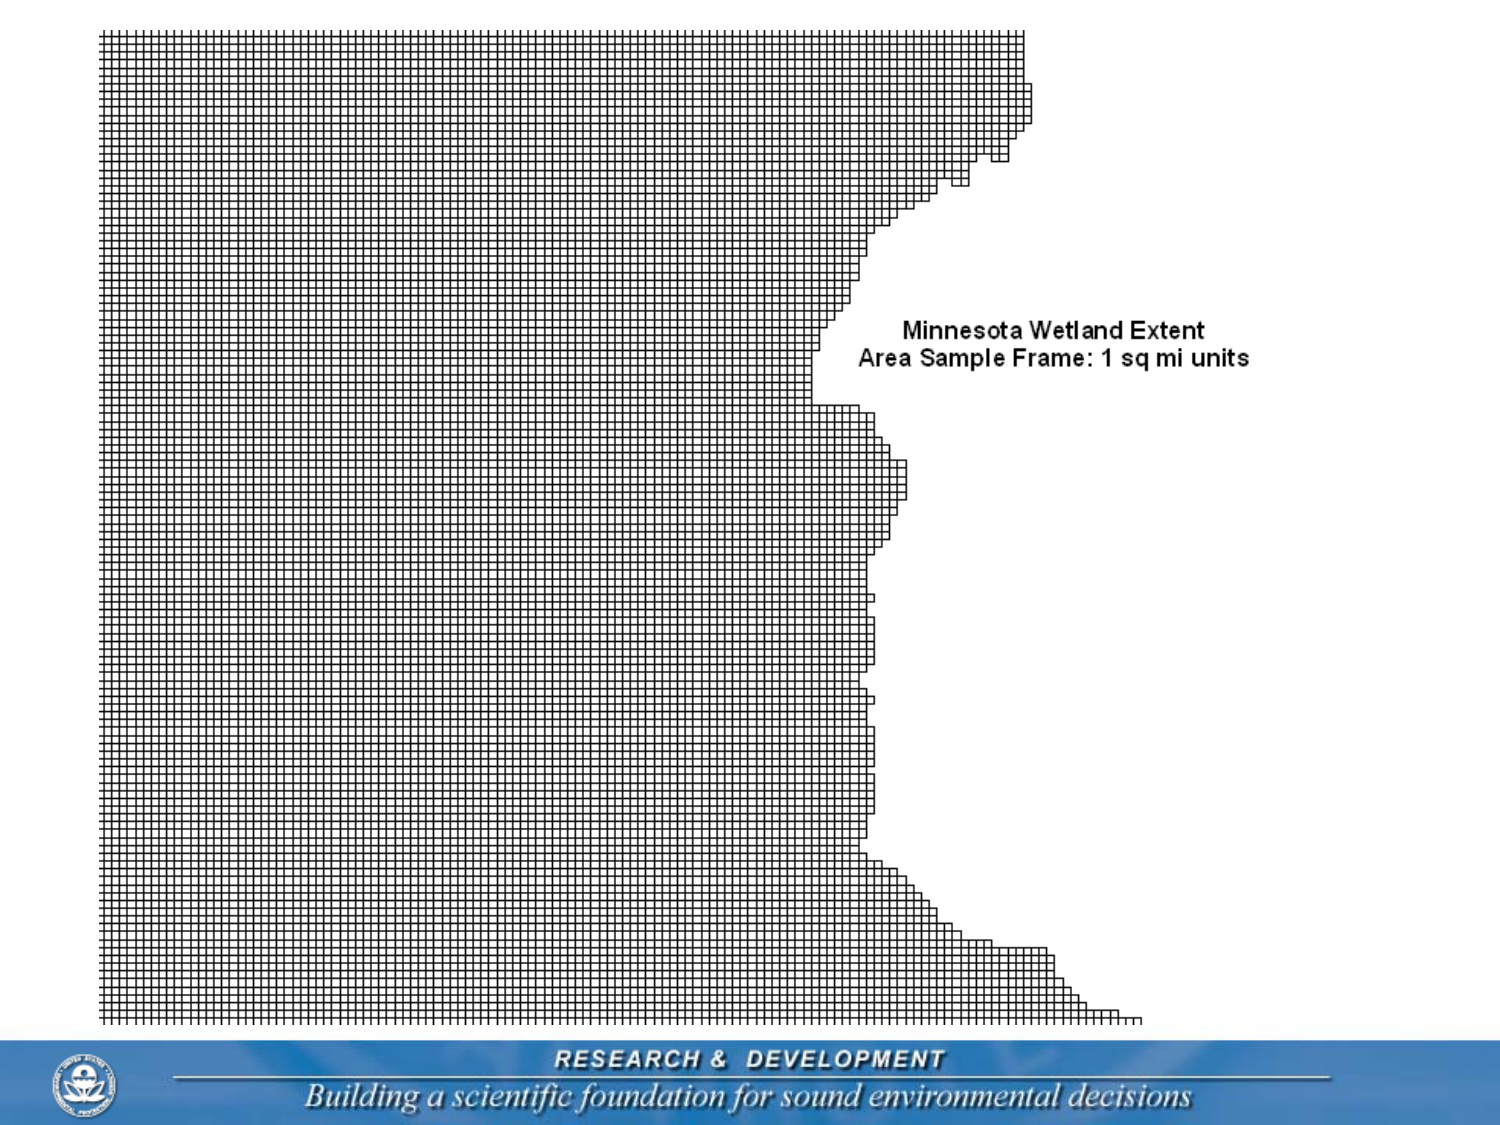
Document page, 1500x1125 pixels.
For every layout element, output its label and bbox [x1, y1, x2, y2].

list [99, 29, 1316, 1026]
picture [0, 0, 1500, 1125]
